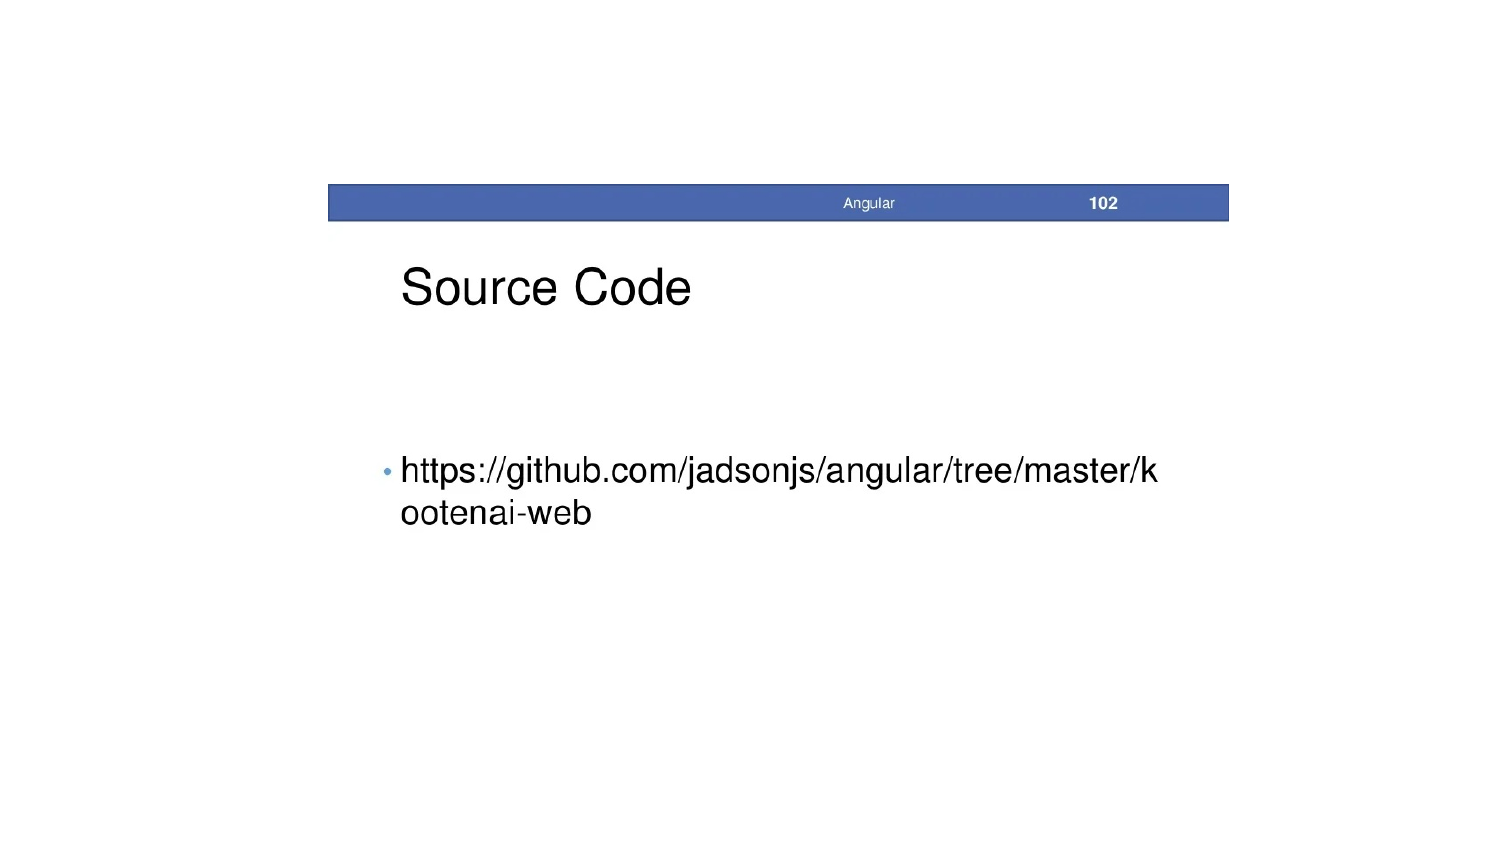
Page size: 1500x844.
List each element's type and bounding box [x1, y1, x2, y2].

picture [327, 184, 1229, 844]
